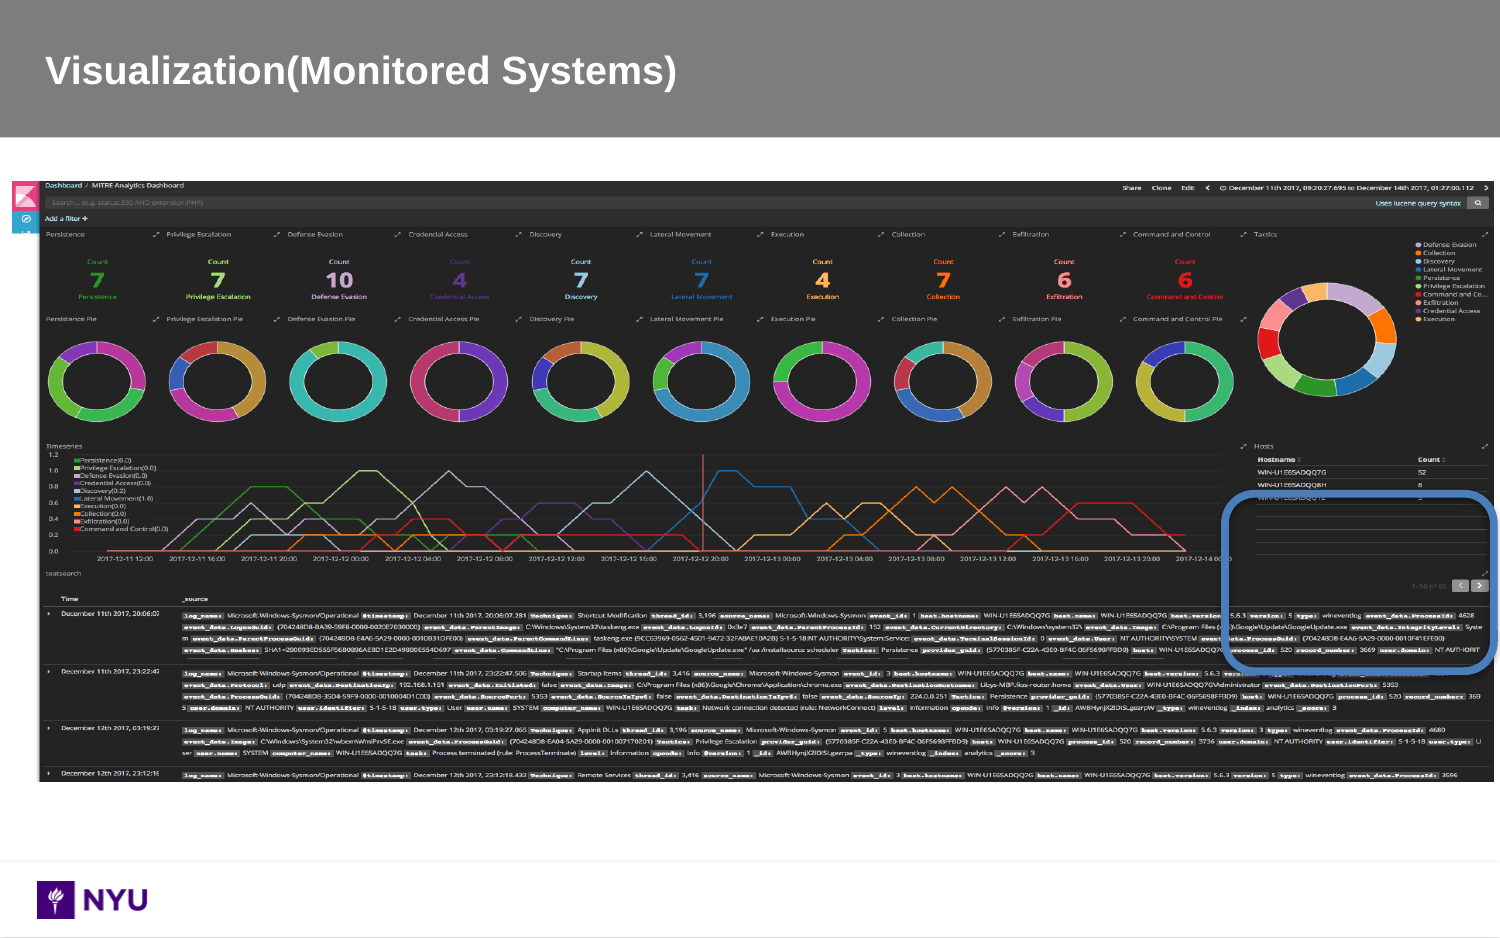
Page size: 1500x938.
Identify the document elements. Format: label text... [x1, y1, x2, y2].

picture [37, 881, 148, 919]
text_box Visualization(Monitored Systems) [0, 0, 1500, 138]
picture [12, 180, 1495, 782]
